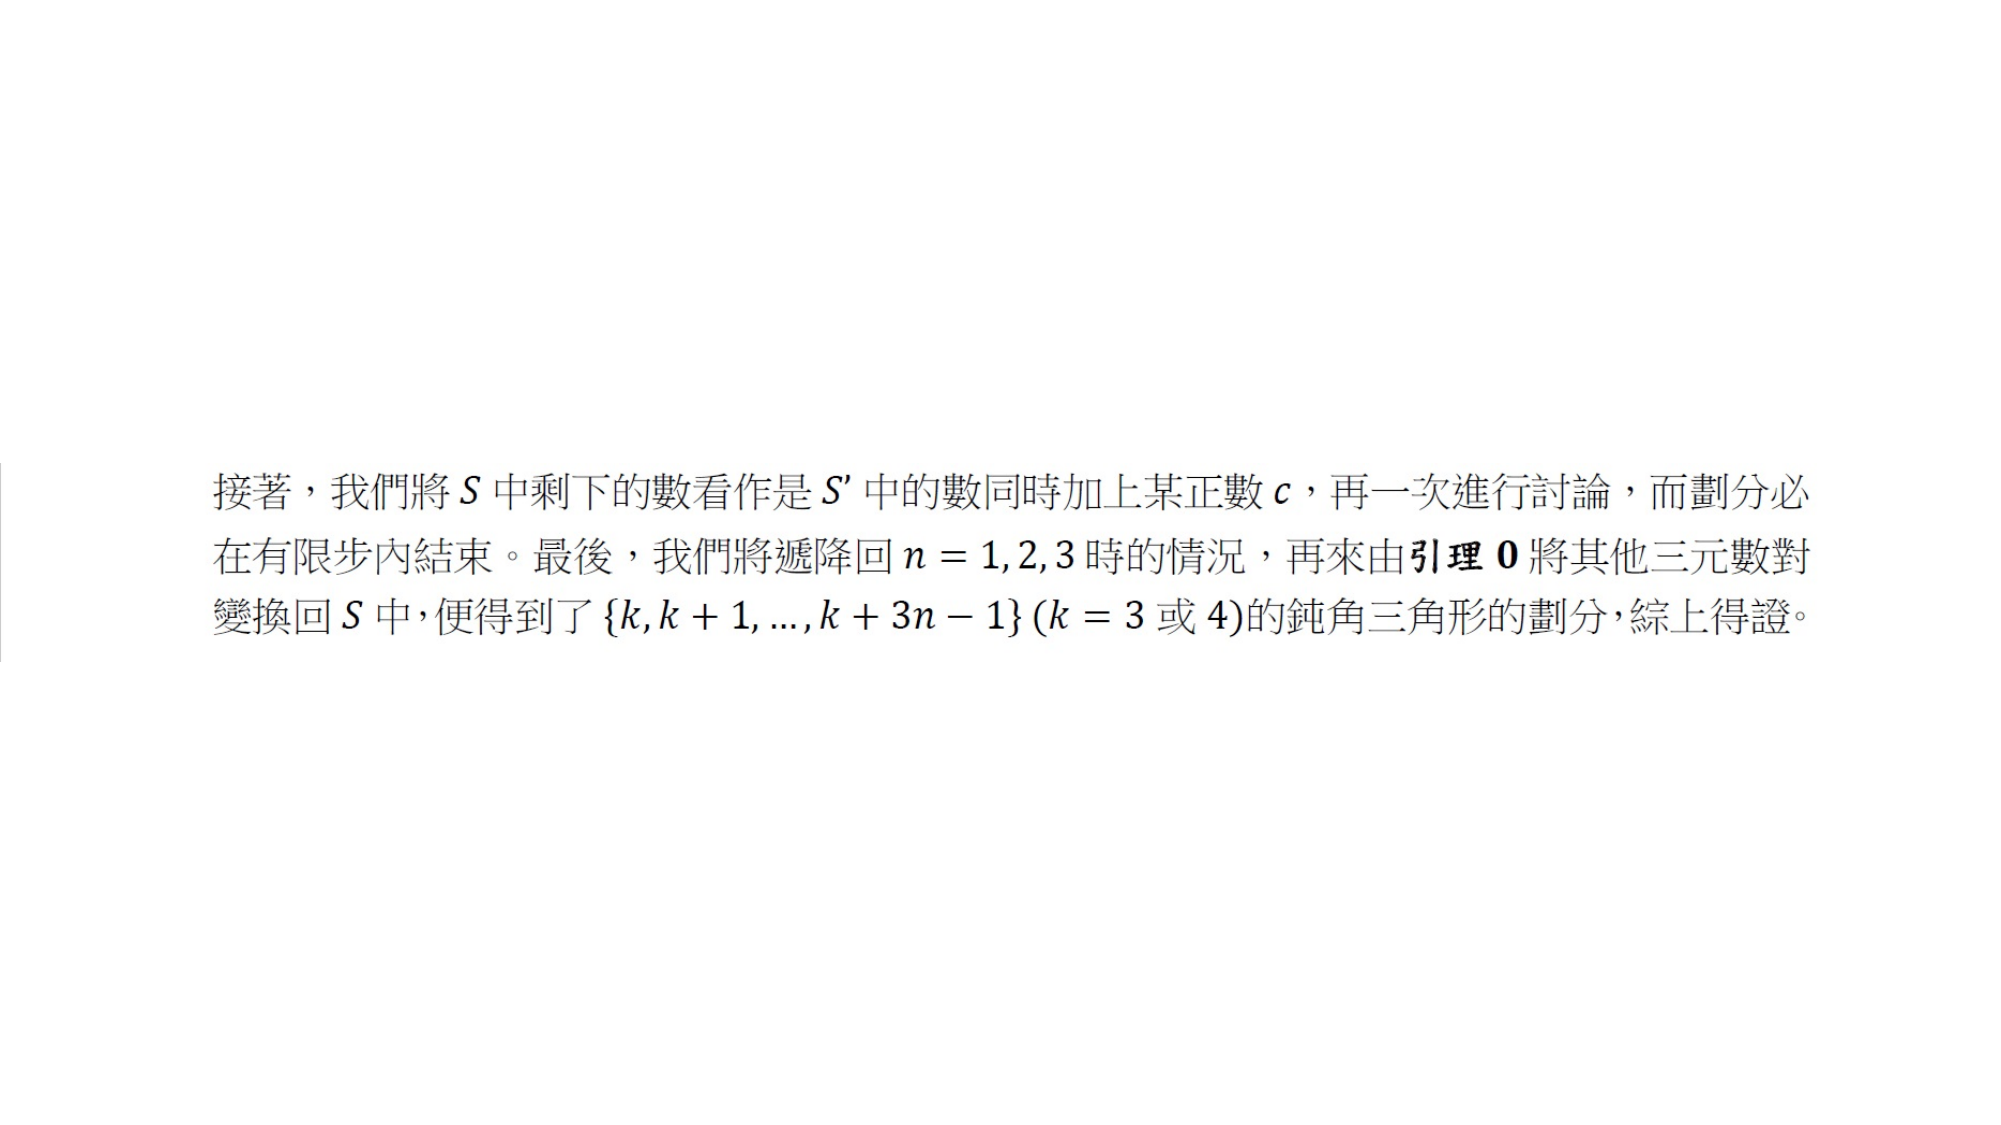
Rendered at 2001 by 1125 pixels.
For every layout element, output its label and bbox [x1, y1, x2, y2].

picture [0, 463, 2000, 662]
